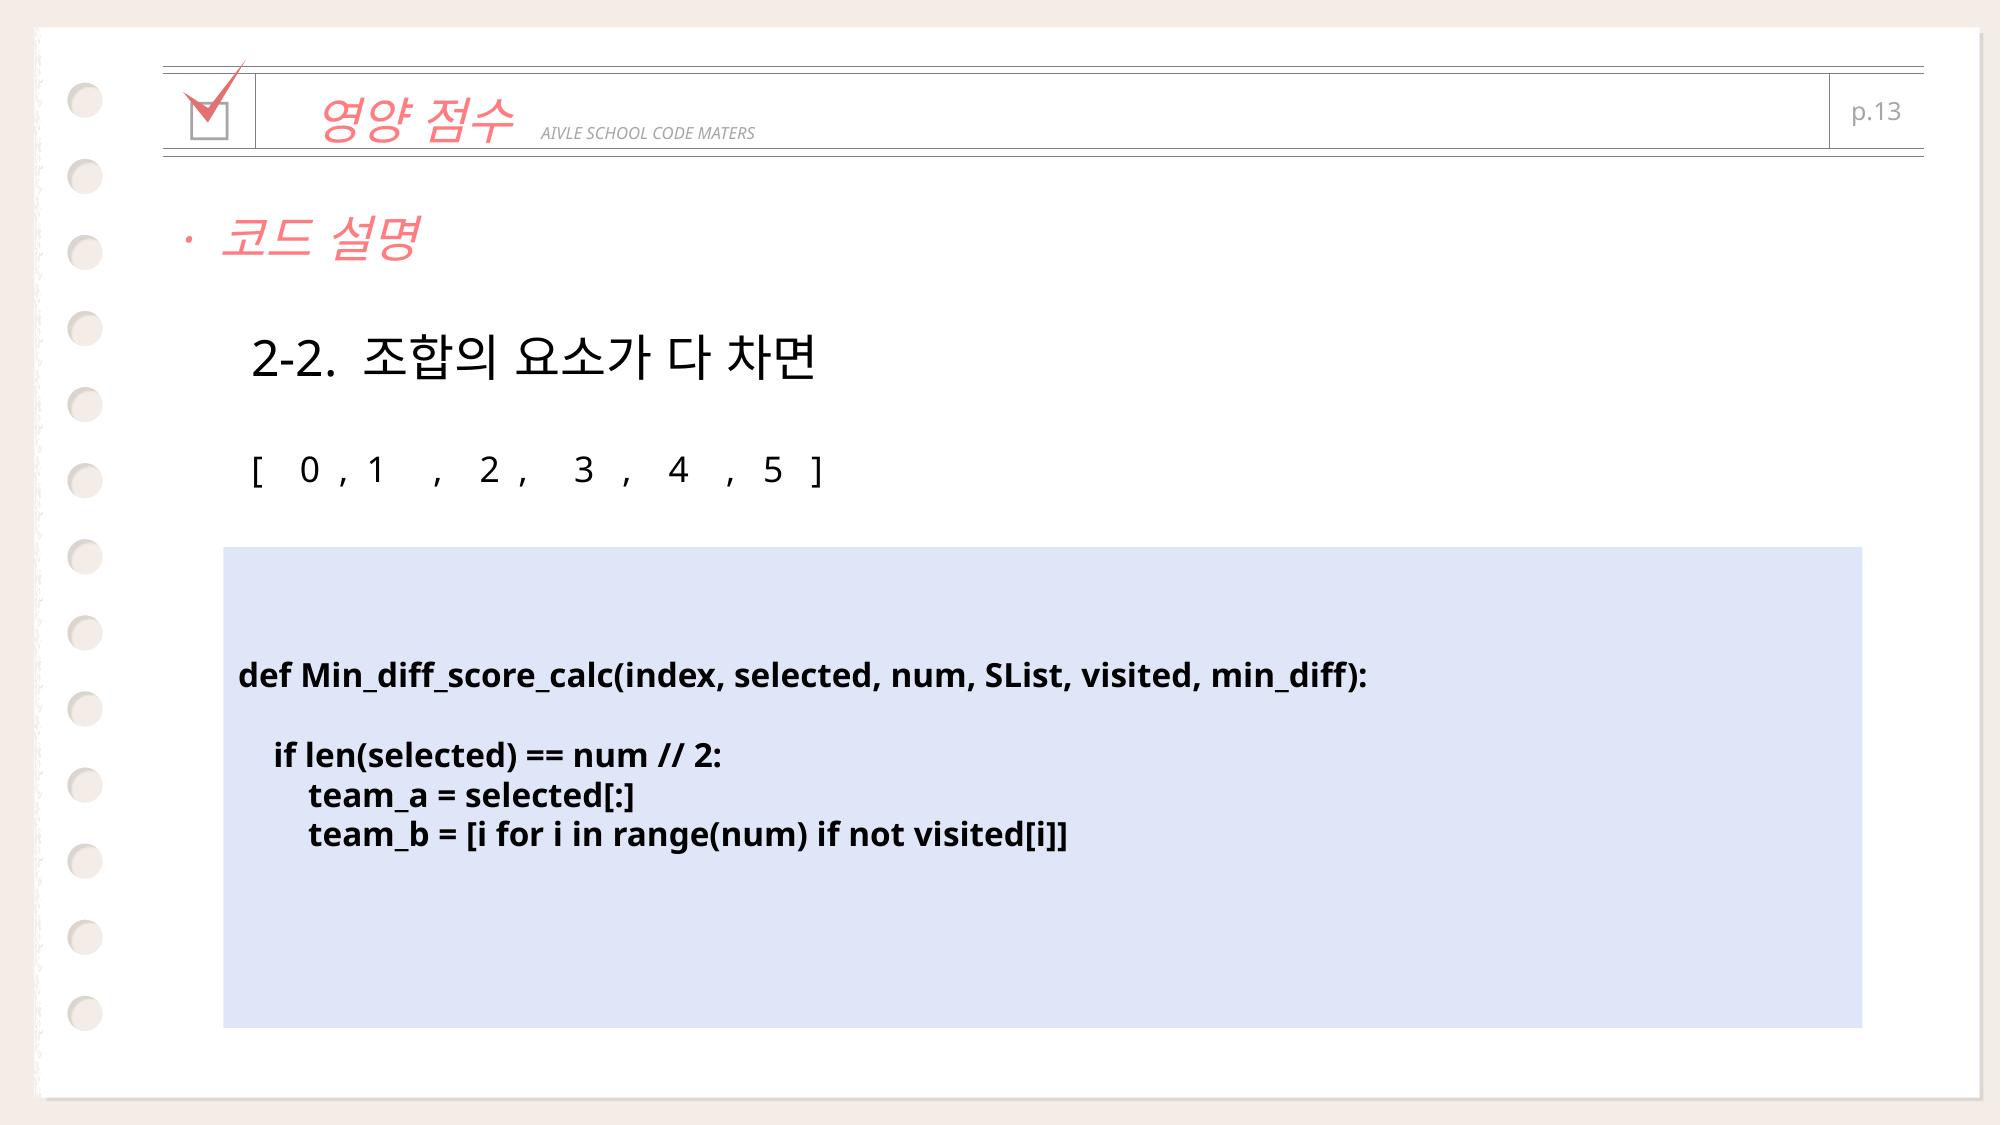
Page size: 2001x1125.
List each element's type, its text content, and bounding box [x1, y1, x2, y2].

text_box def Min_diff_score_calc(index, selected, num, SList, visited, min_diff): if len(selected) == num // 2: team_a = selected[:] team_b = [i for i in range(num) if not visited[i]] [222, 546, 1863, 1029]
text_box [32, 25, 1981, 1099]
text_box 2-2. 조합의 요소가 다 차면 [ 0 , 1 , 2 , 3 , 4 , 5 ] [192, 319, 1924, 497]
table_cell 영양 점수 AIVLE SCHOOL CODE MATERS [256, 74, 1829, 148]
table_cell [163, 149, 1924, 156]
table_header [240, 67, 1924, 73]
text_box [182, 59, 247, 125]
table_header [163, 67, 238, 73]
table_cell □ [163, 74, 255, 148]
table_cell p.13 [1830, 74, 1924, 148]
text_box · 코드 설명 [122, 200, 443, 276]
